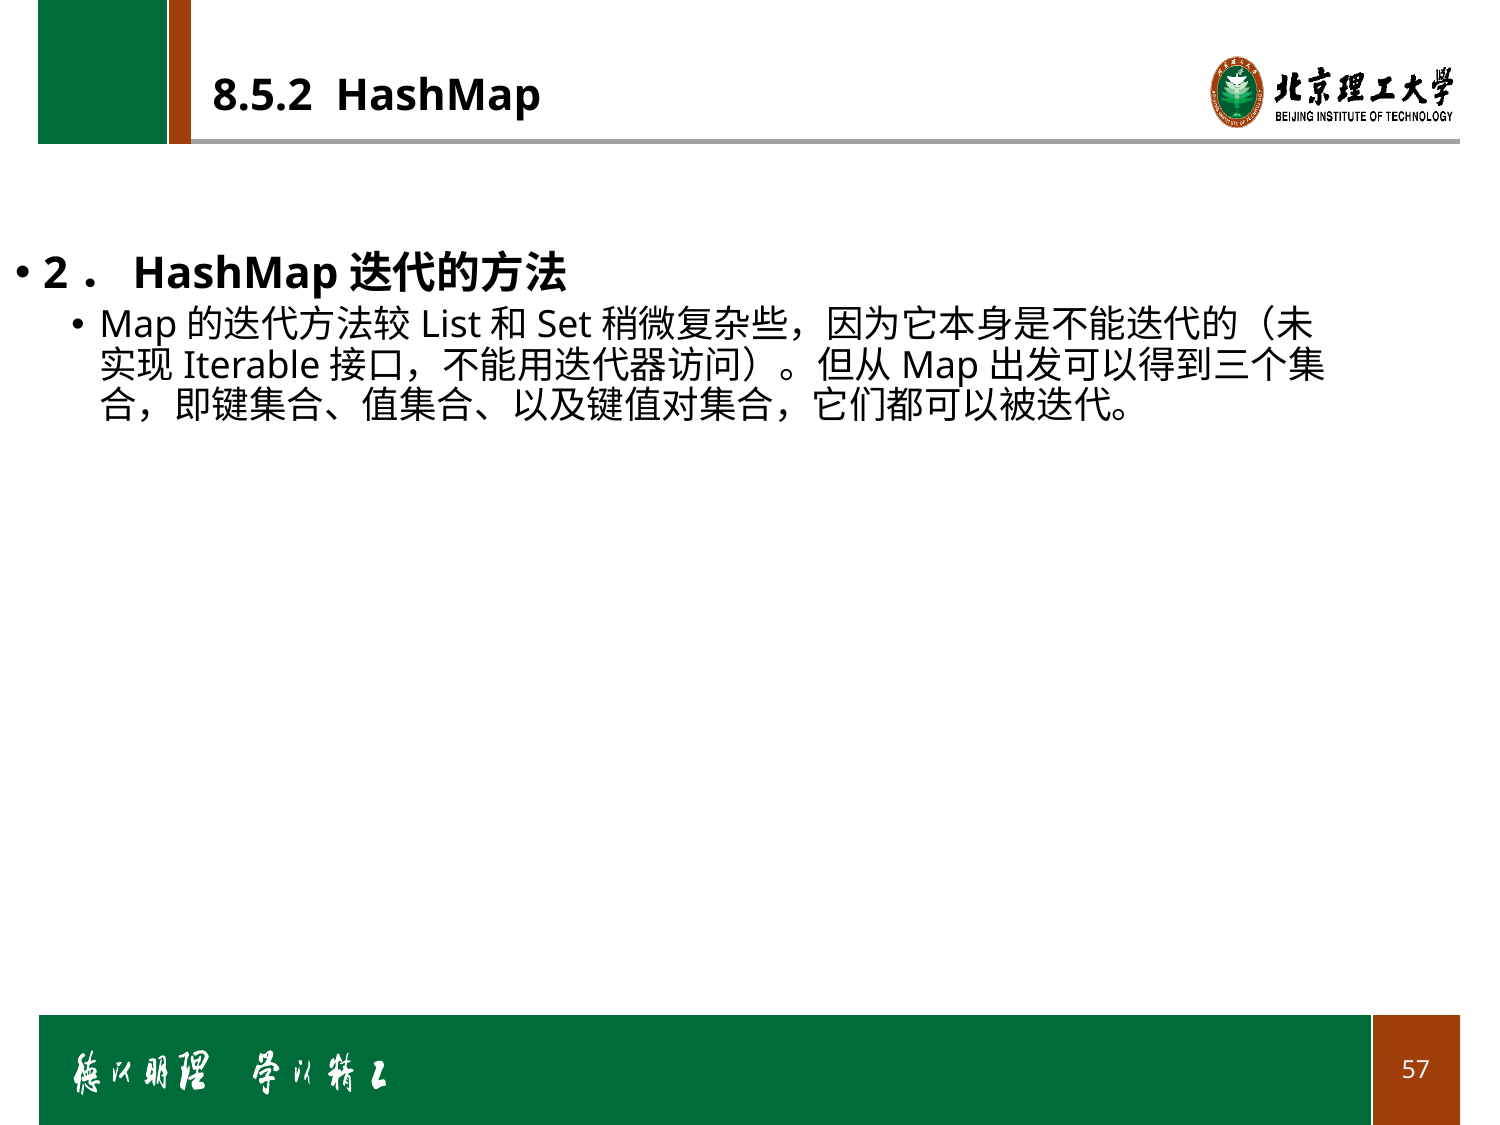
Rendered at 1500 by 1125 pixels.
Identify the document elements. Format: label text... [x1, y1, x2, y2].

title 8.5.2 HashMap [197, 64, 1262, 128]
list 2．HashMap迭代的方法 Map的迭代方法较List和Set稍微复杂些，因为它本身是不能迭代的（未实现Iterable接口，不能用迭代器访问）。但从Map出发可以得到三个集合，即键集合、值集合、以及键值对集合，它们都可以被迭代。 [0, 243, 1350, 986]
picture [1210, 56, 1453, 128]
